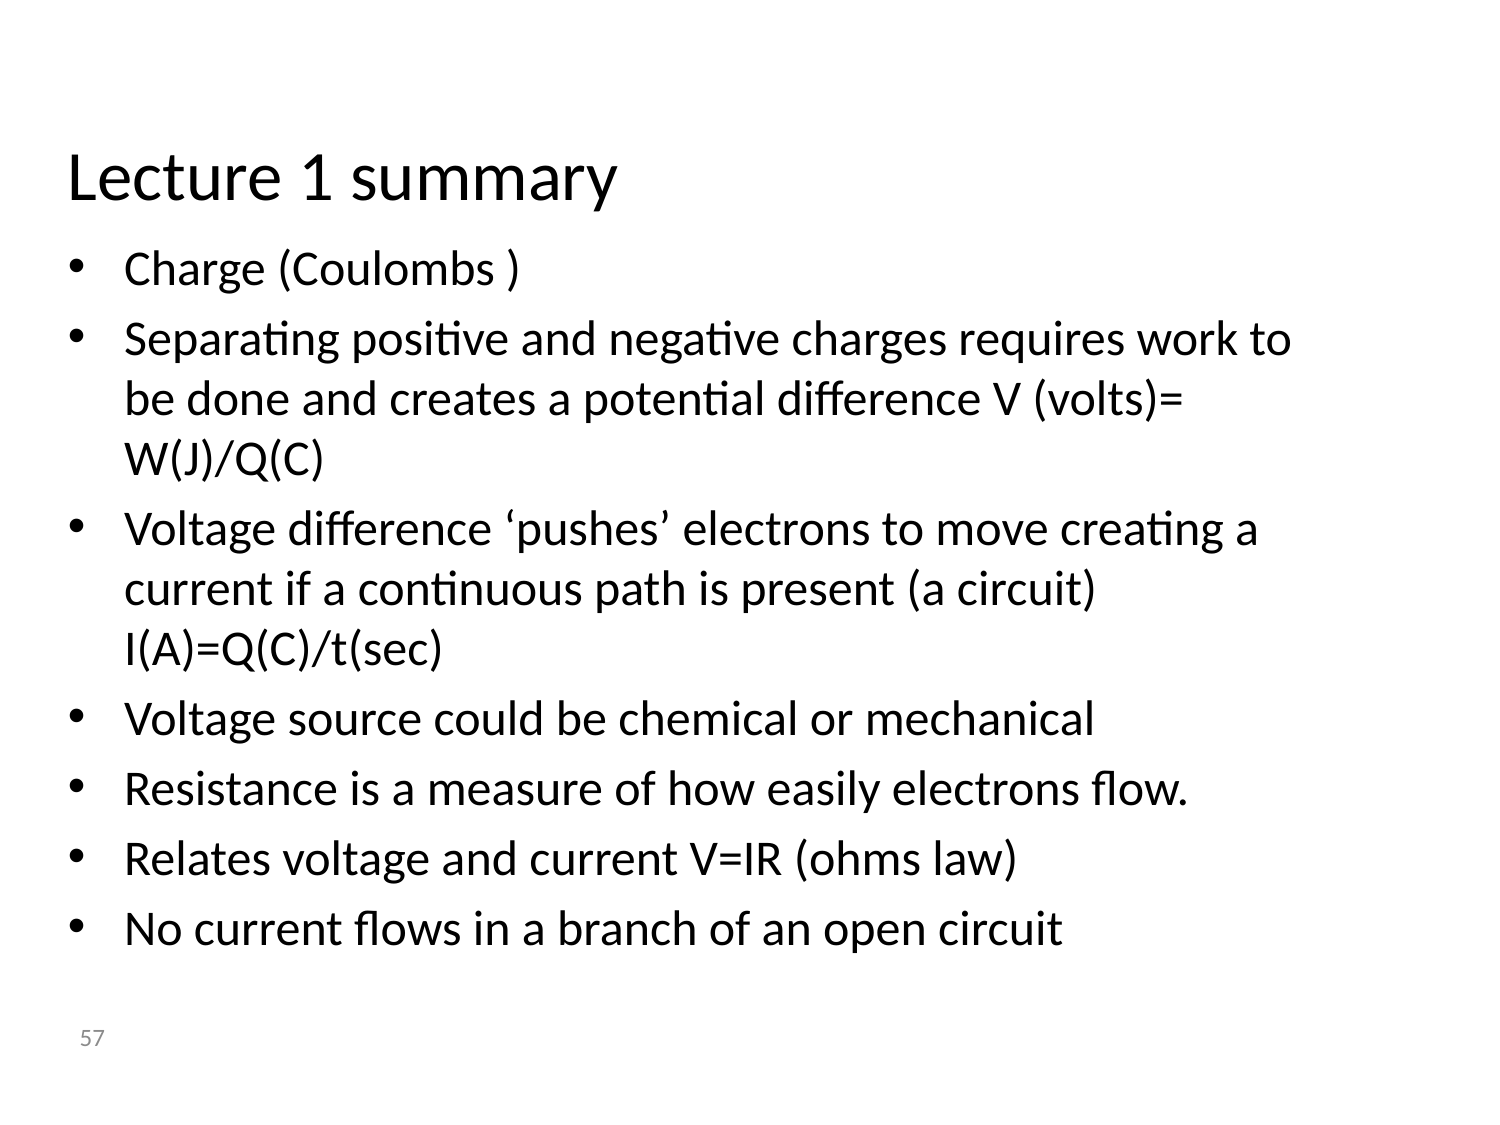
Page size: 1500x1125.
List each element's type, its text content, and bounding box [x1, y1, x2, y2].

list Charge (Coulombs ) Separating positive and negative charges requires work to be done and creates a potential difference V (volts)= W(J)/Q(C) Voltage difference ‘pushes’ electrons to move creating a current if a continuous path is present (a circuit) I(A)=Q(C)/t(sec) Voltage source could be chemical or mechanical Resistance is a measure of how easily electrons flow. Relates voltage and current V=IR (ohms law) No current flows in a branch of an open circuit [52, 227, 1370, 837]
slide_number 57 [64, 1006, 415, 1067]
title Lecture 1 summary [52, 115, 1326, 227]
